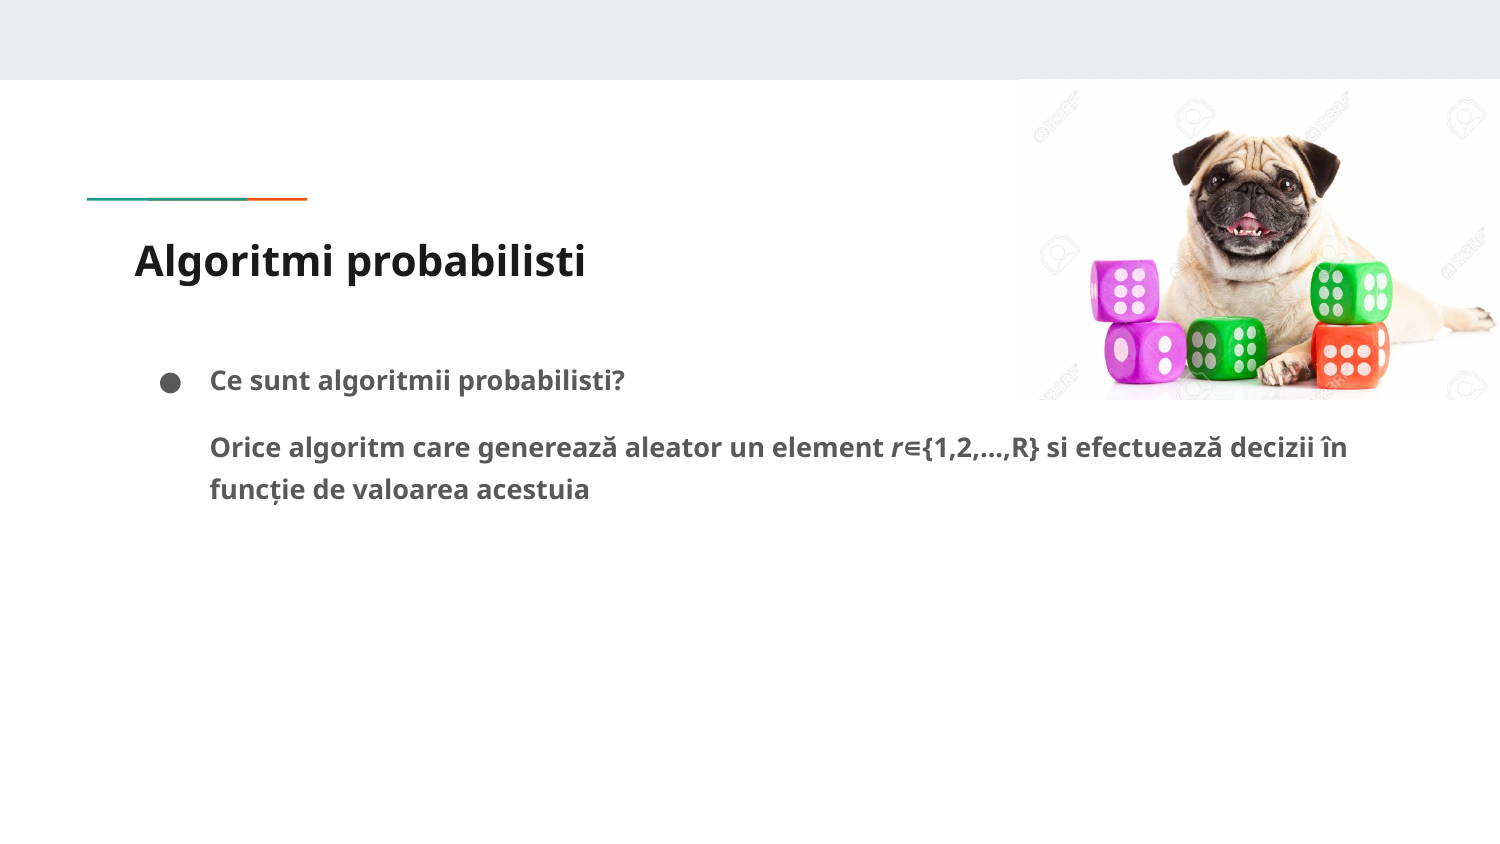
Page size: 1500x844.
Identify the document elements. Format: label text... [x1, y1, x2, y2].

picture [1019, 79, 1500, 400]
list Ce sunt algoritmii probabilisti? Orice algoritm care generează aleator un element r∊{1,2,...,R} si efectuează decizii în funcție de valoarea acestuia [119, 341, 1381, 712]
title Algoritmi probabilisti [119, 216, 1014, 305]
